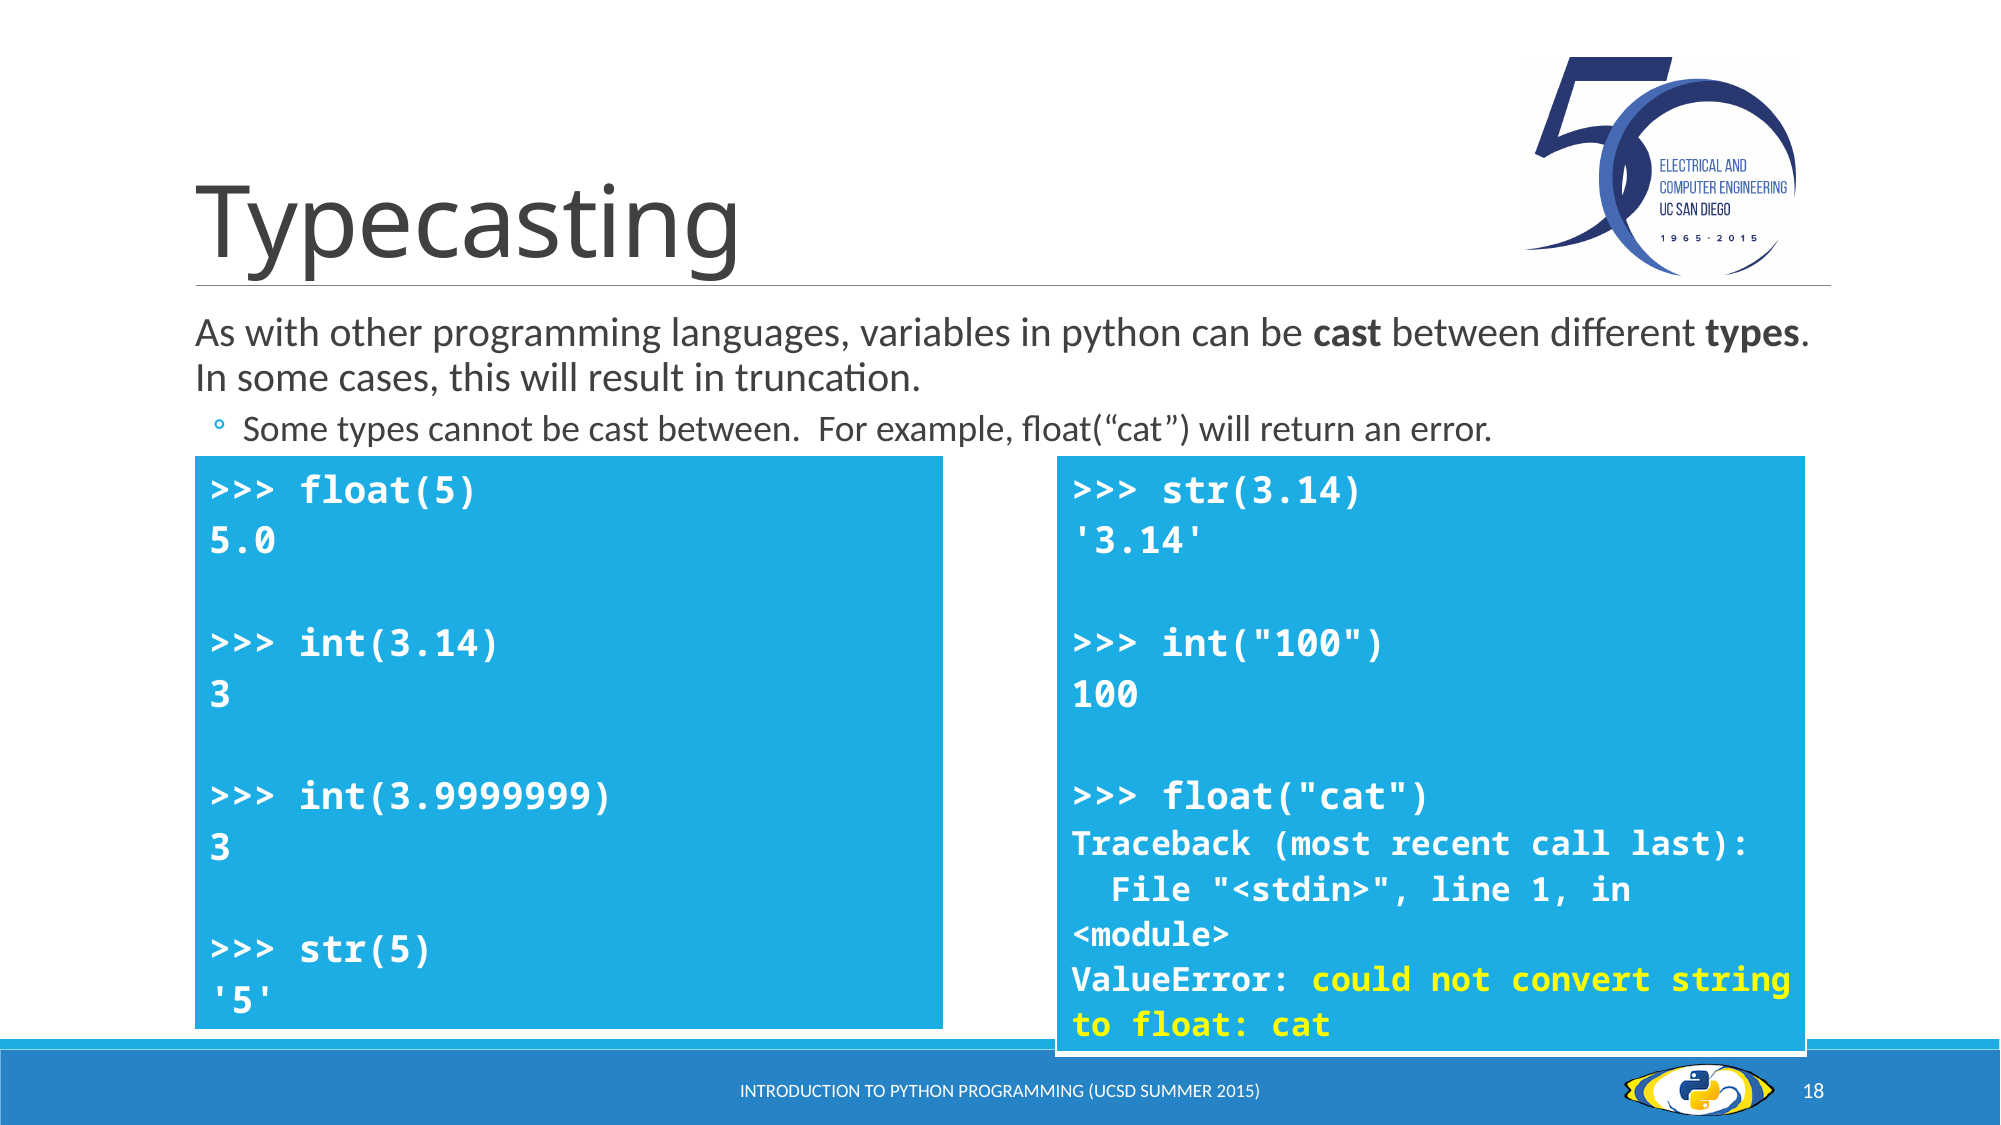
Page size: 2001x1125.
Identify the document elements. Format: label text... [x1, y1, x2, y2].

footer Introduction to Python Programming (UCSD Summer 2015) [604, 1059, 1396, 1120]
title Typecasting [180, 47, 1830, 285]
slide_number 18 [1624, 1059, 1840, 1120]
list As with other programming languages, variables in python can be cast between different types. In some cases, this will result in truncation. Some types cannot be cast between. For example, float(“cat”) will return an error. [180, 302, 1830, 963]
table_header >>> str(3.14) '3.14' >>> int("100") 100 >>> float("cat") Traceback (most recent call last): File "<stdin>", line 1, in <module> ValueError: could not convert string to float: cat [1057, 456, 1805, 1051]
table_header >>> float(5) 5.0 >>> int(3.14) 3 >>> int(3.9999999) 3 >>> str(5) '5' [195, 456, 943, 1029]
